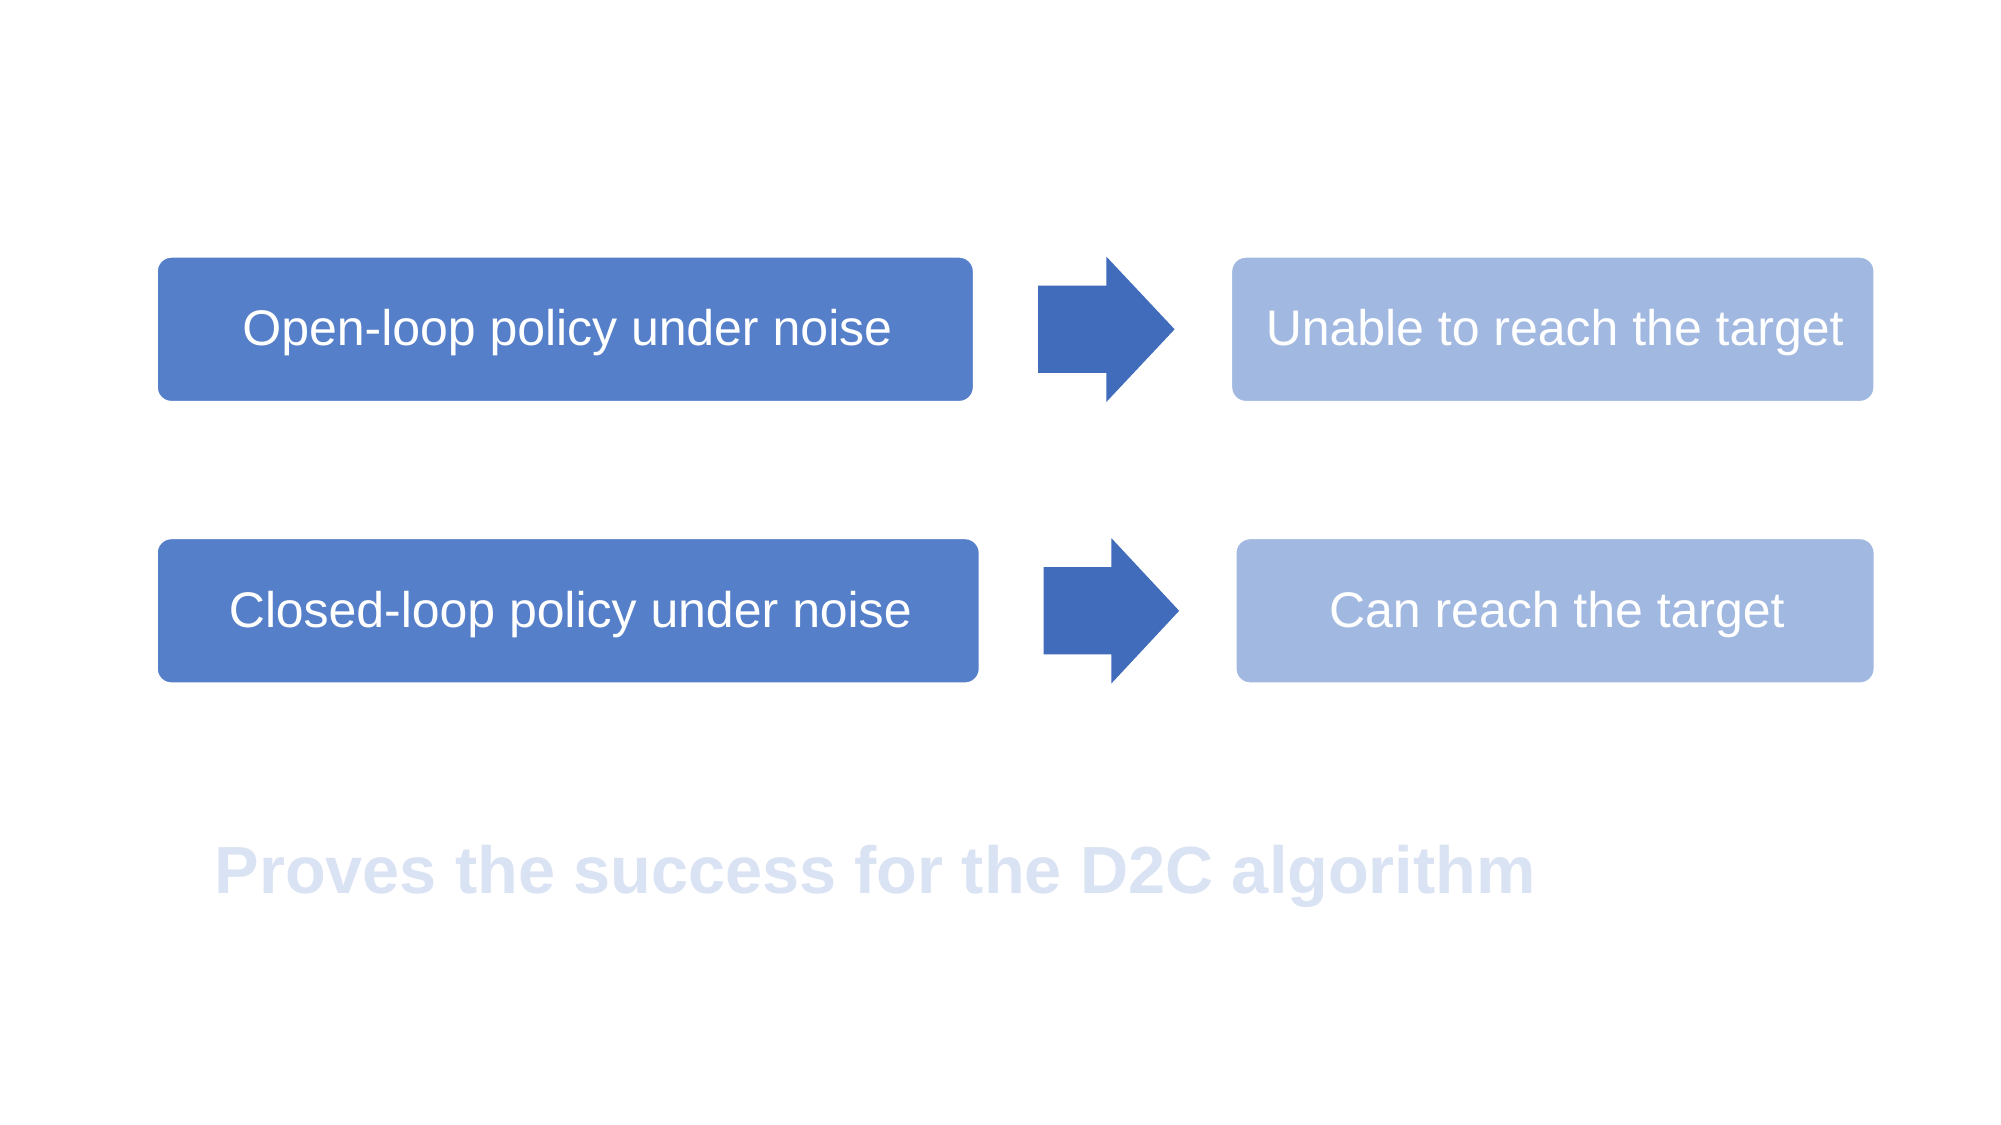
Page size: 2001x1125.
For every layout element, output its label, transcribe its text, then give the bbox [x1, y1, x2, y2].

text_box Proves the success for the D2C algorithm [156, 819, 1595, 915]
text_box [156, 256, 1844, 684]
